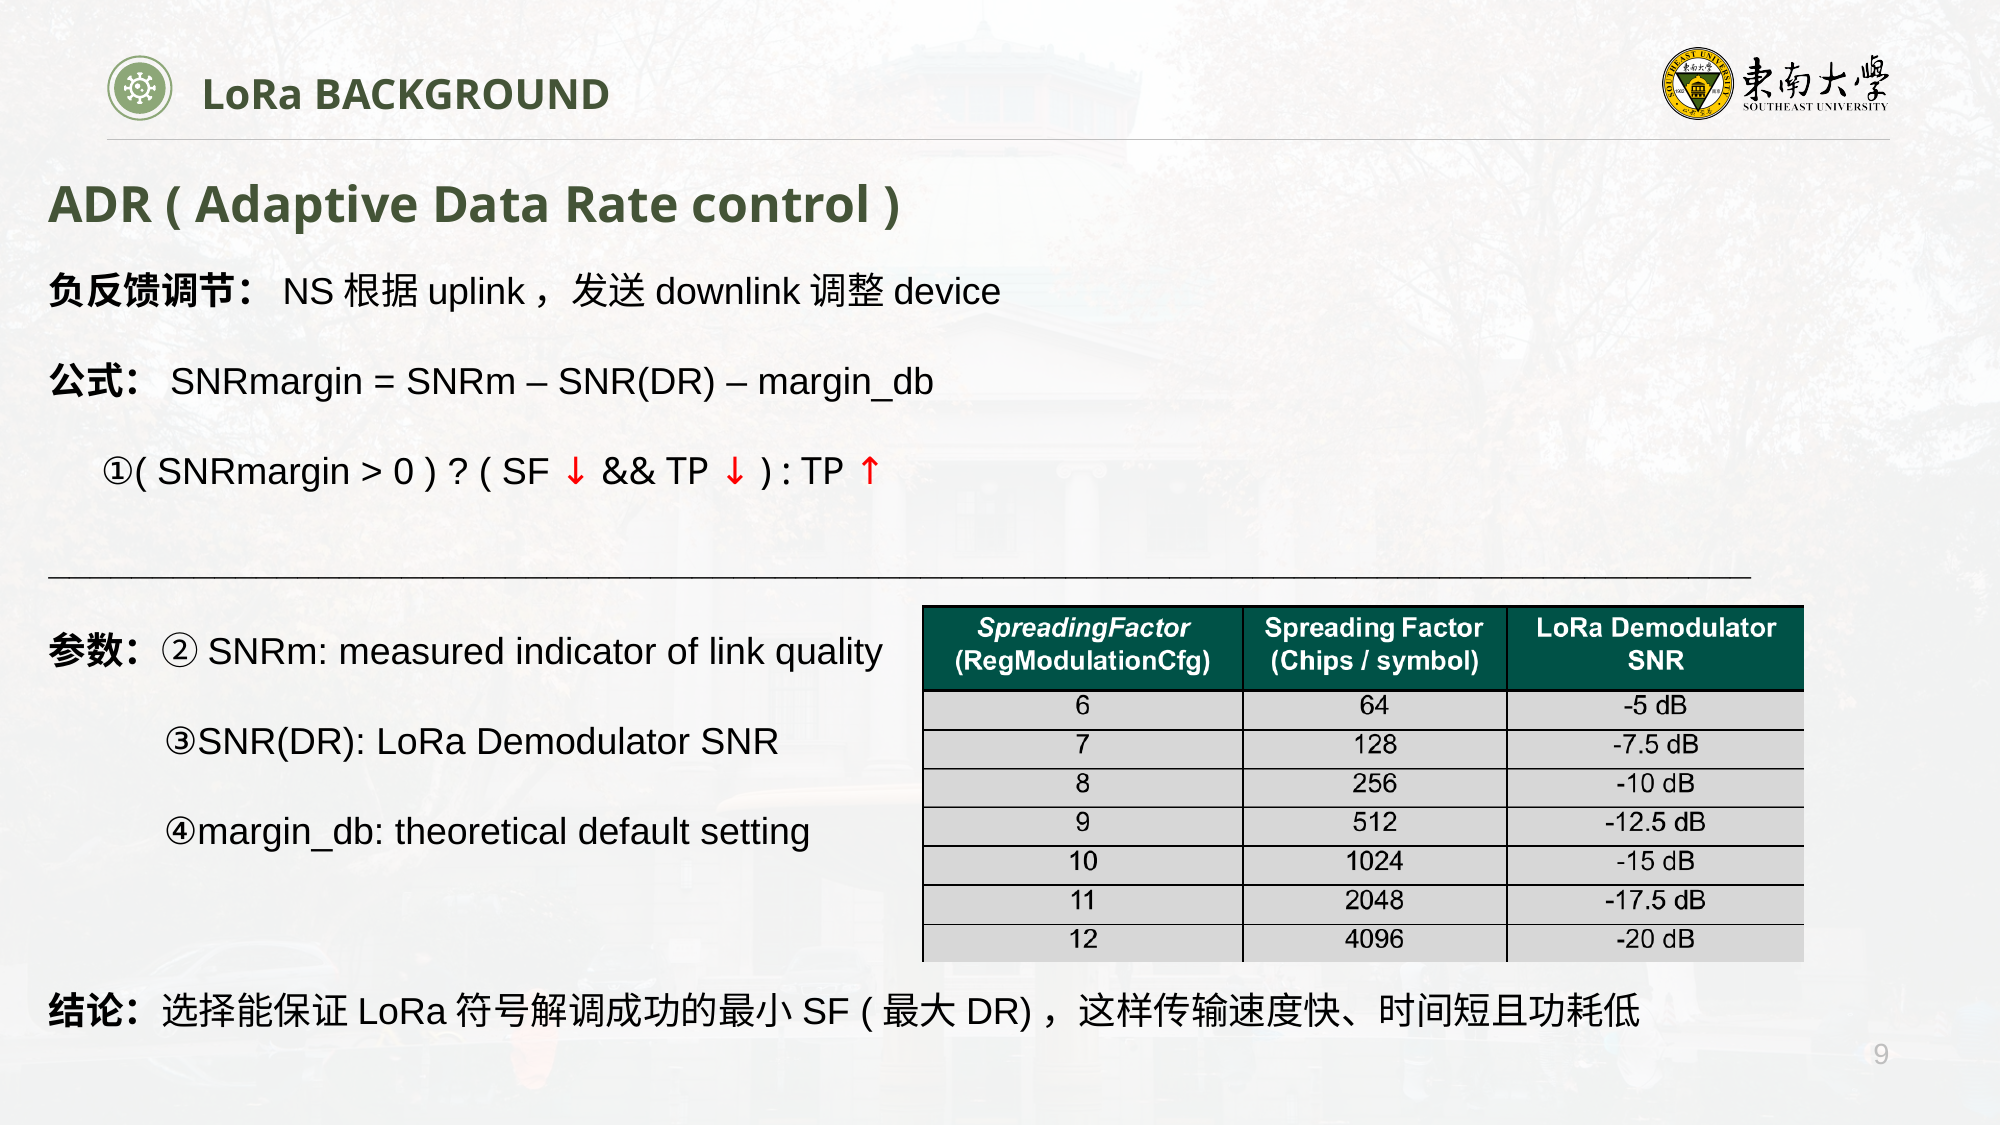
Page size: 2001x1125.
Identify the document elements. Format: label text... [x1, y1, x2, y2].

picture [922, 605, 1804, 962]
slide_number 9 [1439, 1040, 1890, 1083]
text_box 负反馈调节：NS根据uplink，发送downlink调整device 公式：SNRmargin = SNRm – SNR(DR) – margin_db ①( SNRmargin > 0 ) ? ( SF ↓ && TP ↓ ) : TP ↑ __________________________________________________________________________________ 参数：②SNRm: measured indicator of link quality ③SNR(DR): LoRa Demodulator SNR ④margin_db: theoretical default setting 结论：选择能保证LoRa符号解调成功的最小SF (最大DR)，这样传输速度快、时间短且功耗低 [33, 259, 1980, 1040]
text_box ADR ( Adaptive Data Rate control ) [33, 165, 2000, 241]
picture [1662, 47, 1889, 120]
list LoRa BACKGROUND [201, 60, 1665, 127]
